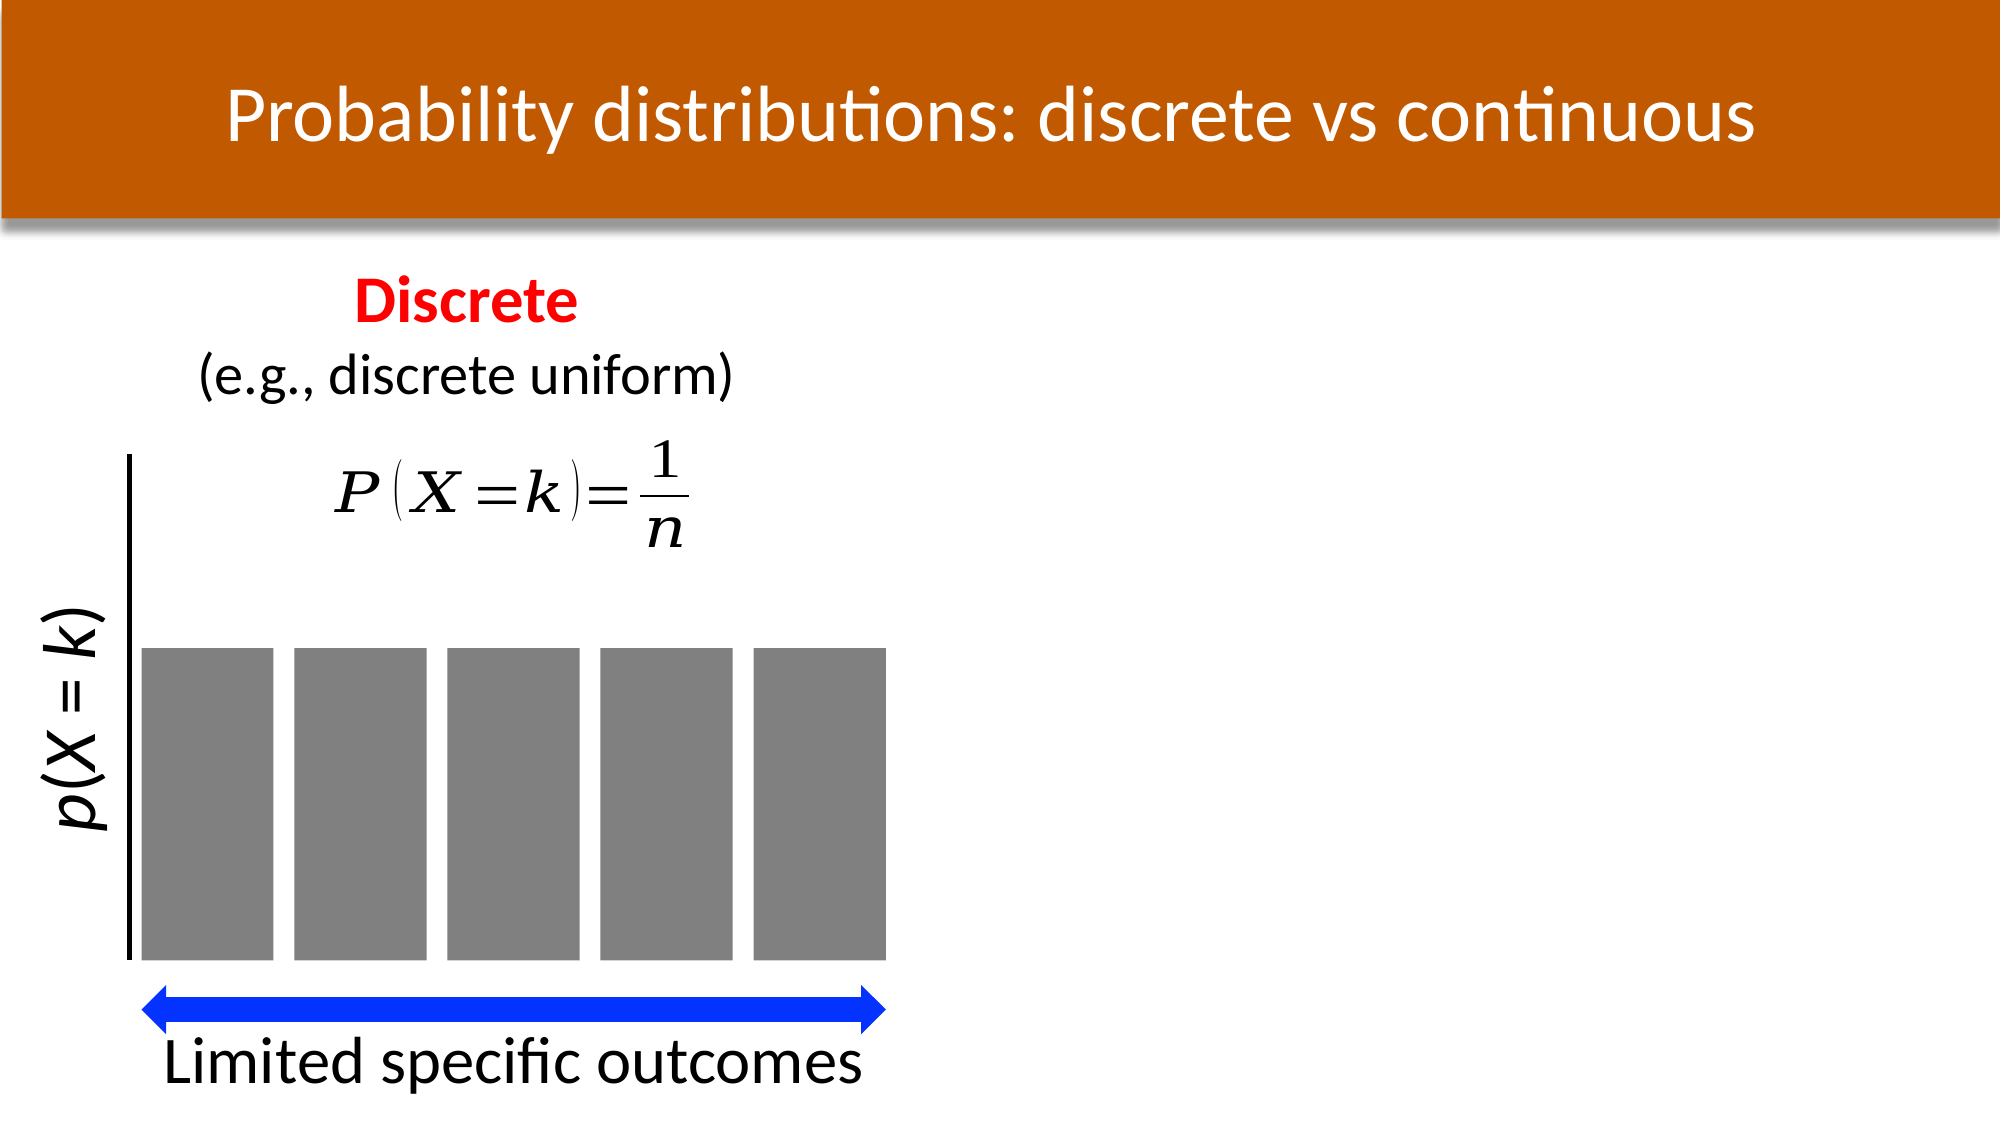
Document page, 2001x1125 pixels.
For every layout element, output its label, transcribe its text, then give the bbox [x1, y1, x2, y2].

text_box [140, 982, 888, 1011]
text_box [446, 647, 581, 961]
text_box [141, 647, 275, 961]
text_box p(X = k) [13, 465, 119, 971]
text_box Probability distributions: discrete vs continuous [210, 17, 2000, 201]
text_box [753, 647, 887, 961]
text_box [1, 0, 2000, 219]
text_box Limited specific outcomes [141, 1009, 886, 1105]
text_box [599, 647, 734, 961]
text_box [293, 647, 428, 961]
text_box Discrete (e.g., discrete uniform) [47, 248, 886, 414]
